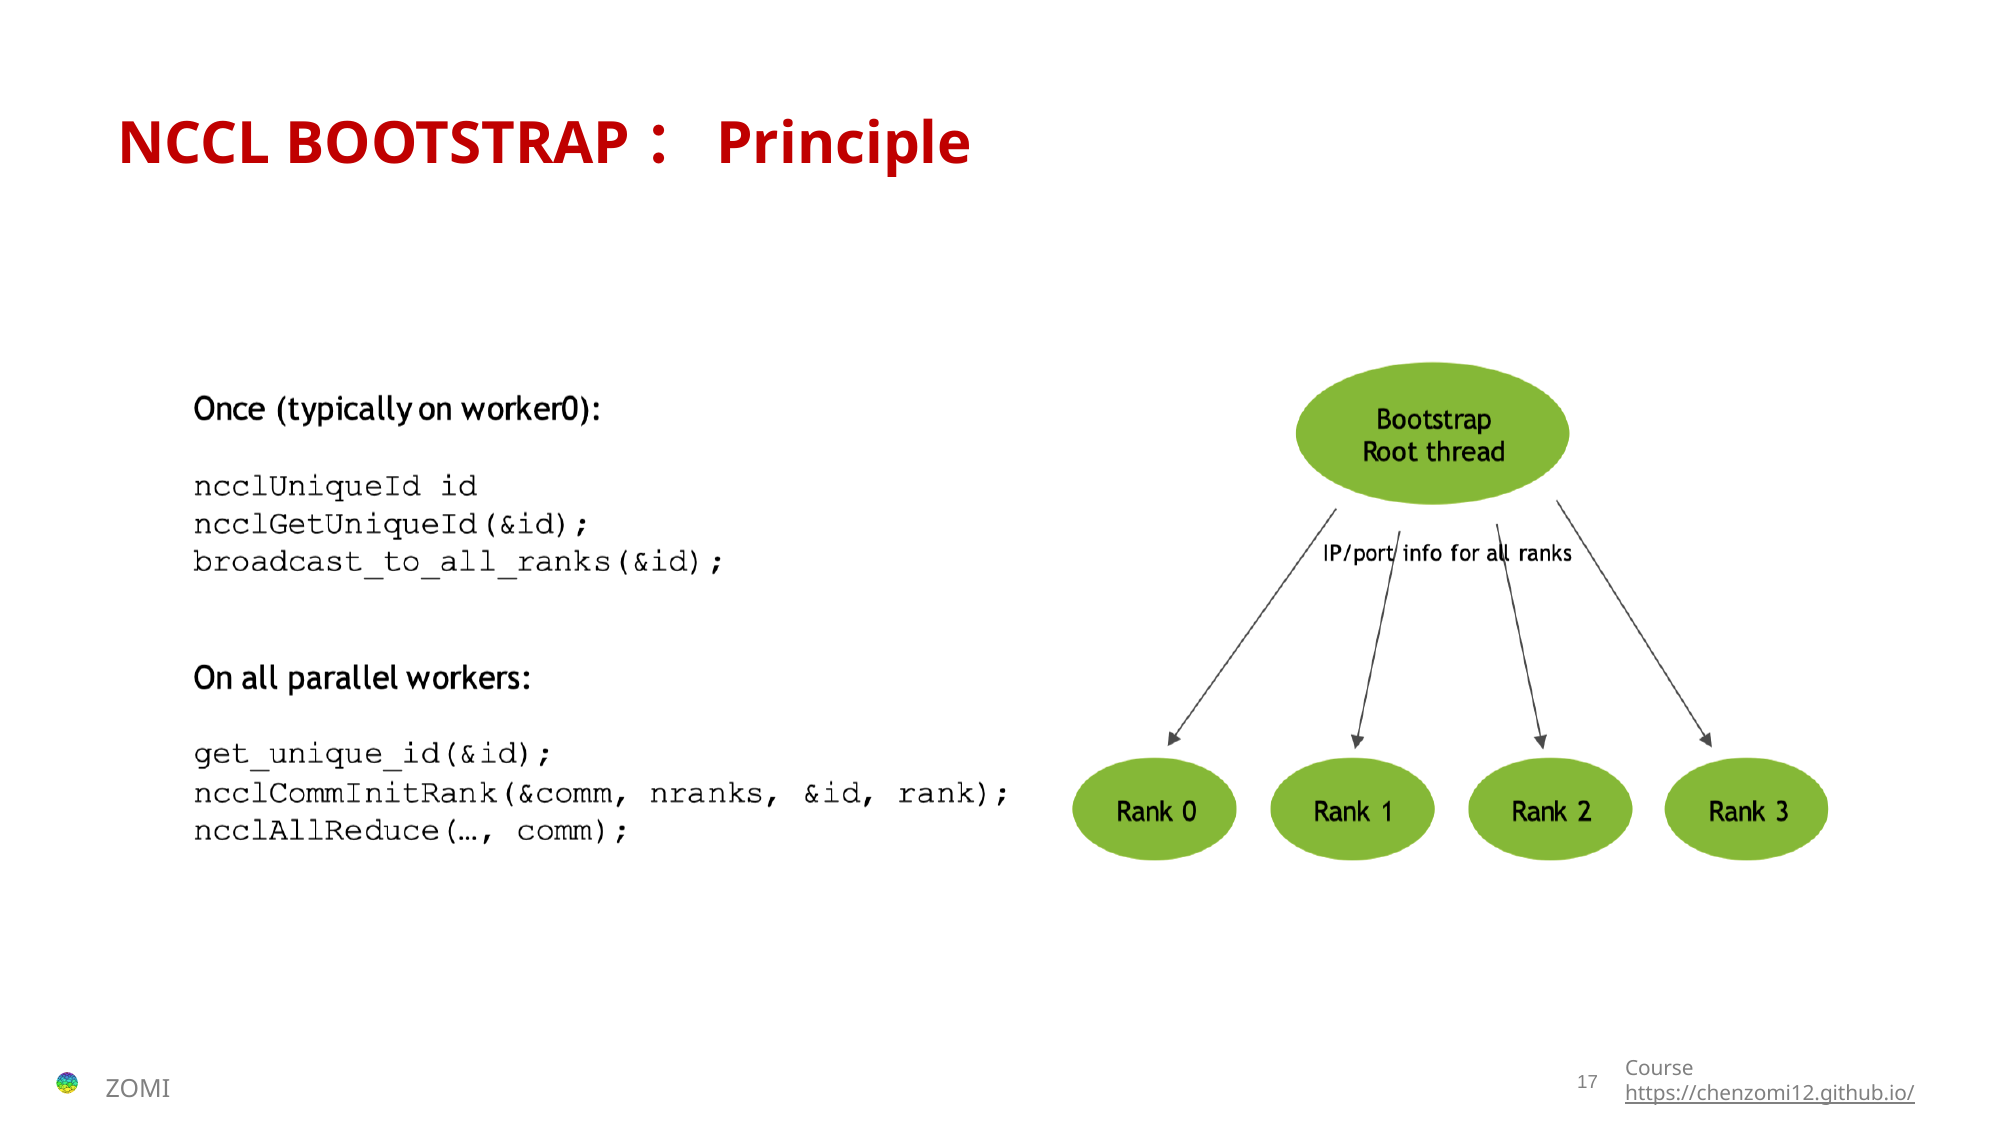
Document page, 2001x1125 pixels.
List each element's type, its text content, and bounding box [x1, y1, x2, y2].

picture [113, 335, 1888, 912]
title NCCL BOOTSTRAP：Principle [102, 91, 1901, 189]
picture [57, 1073, 77, 1093]
